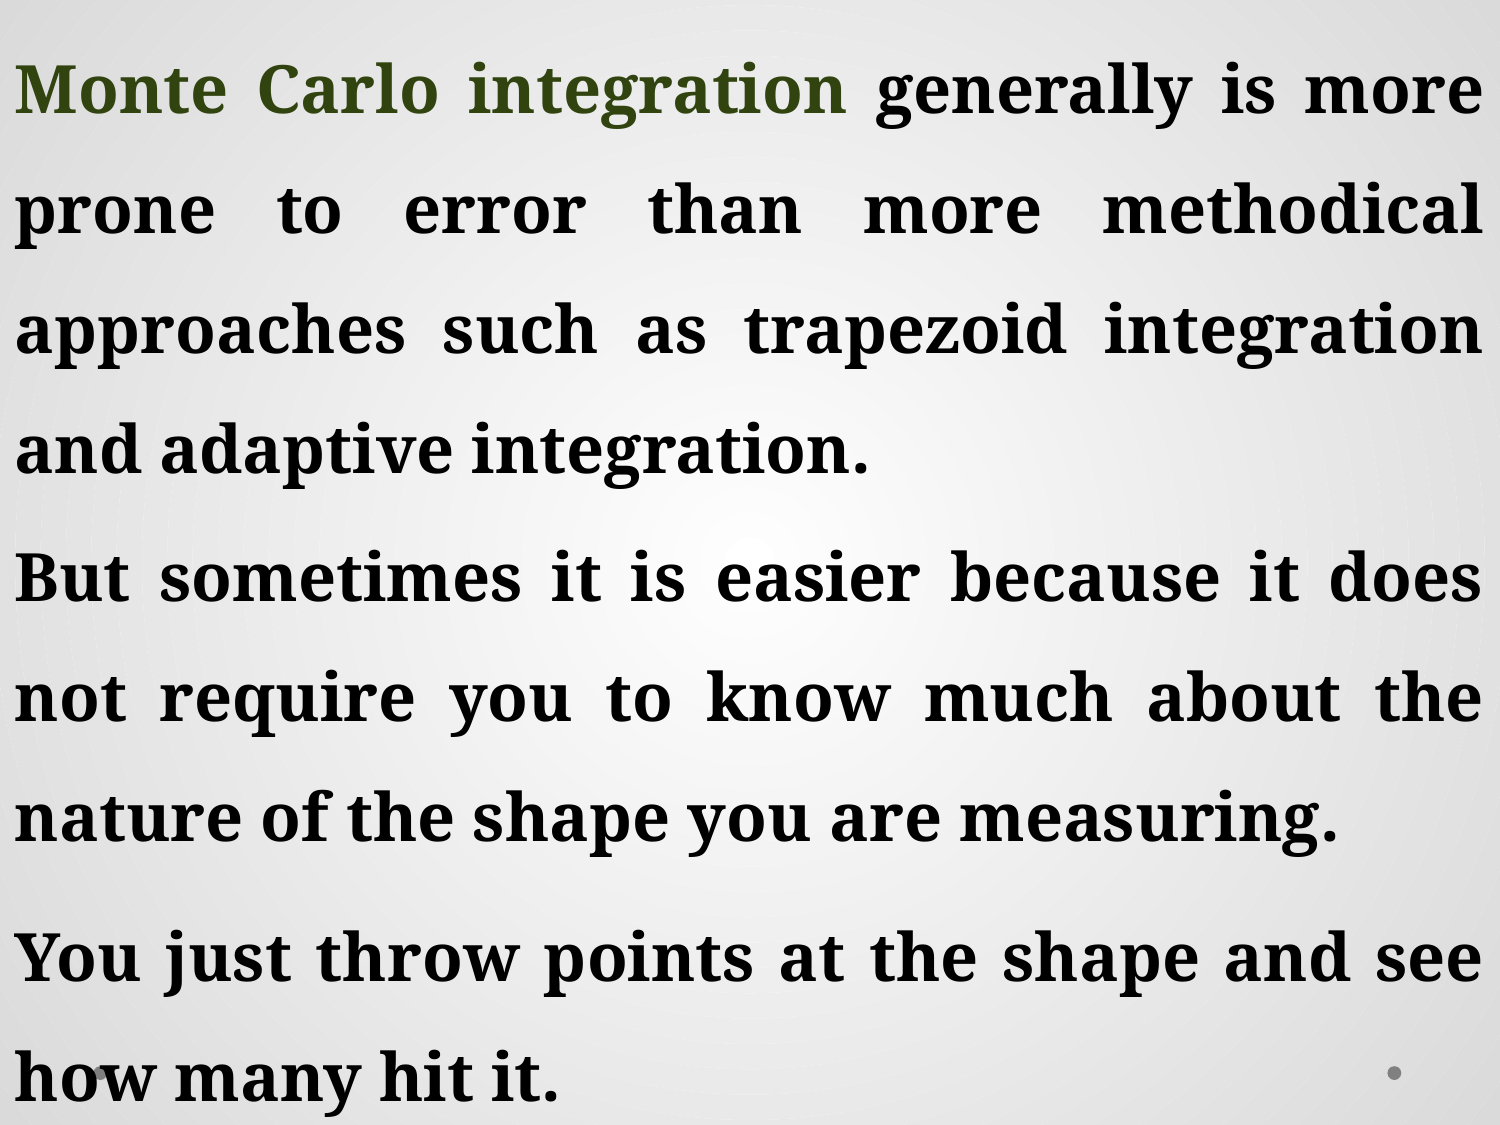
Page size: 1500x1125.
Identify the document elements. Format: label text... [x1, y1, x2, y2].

text_box You just throw points at the shape and see how many hit it. [0, 867, 1500, 1123]
text_box But sometimes it is easier because it does not require you to know much about the nature of the shape you are measuring. [0, 487, 1500, 863]
text_box Monte Carlo integration generally is more prone to error than more methodical approaches such as trapezoid integration and adaptive integration. [0, 0, 1500, 487]
